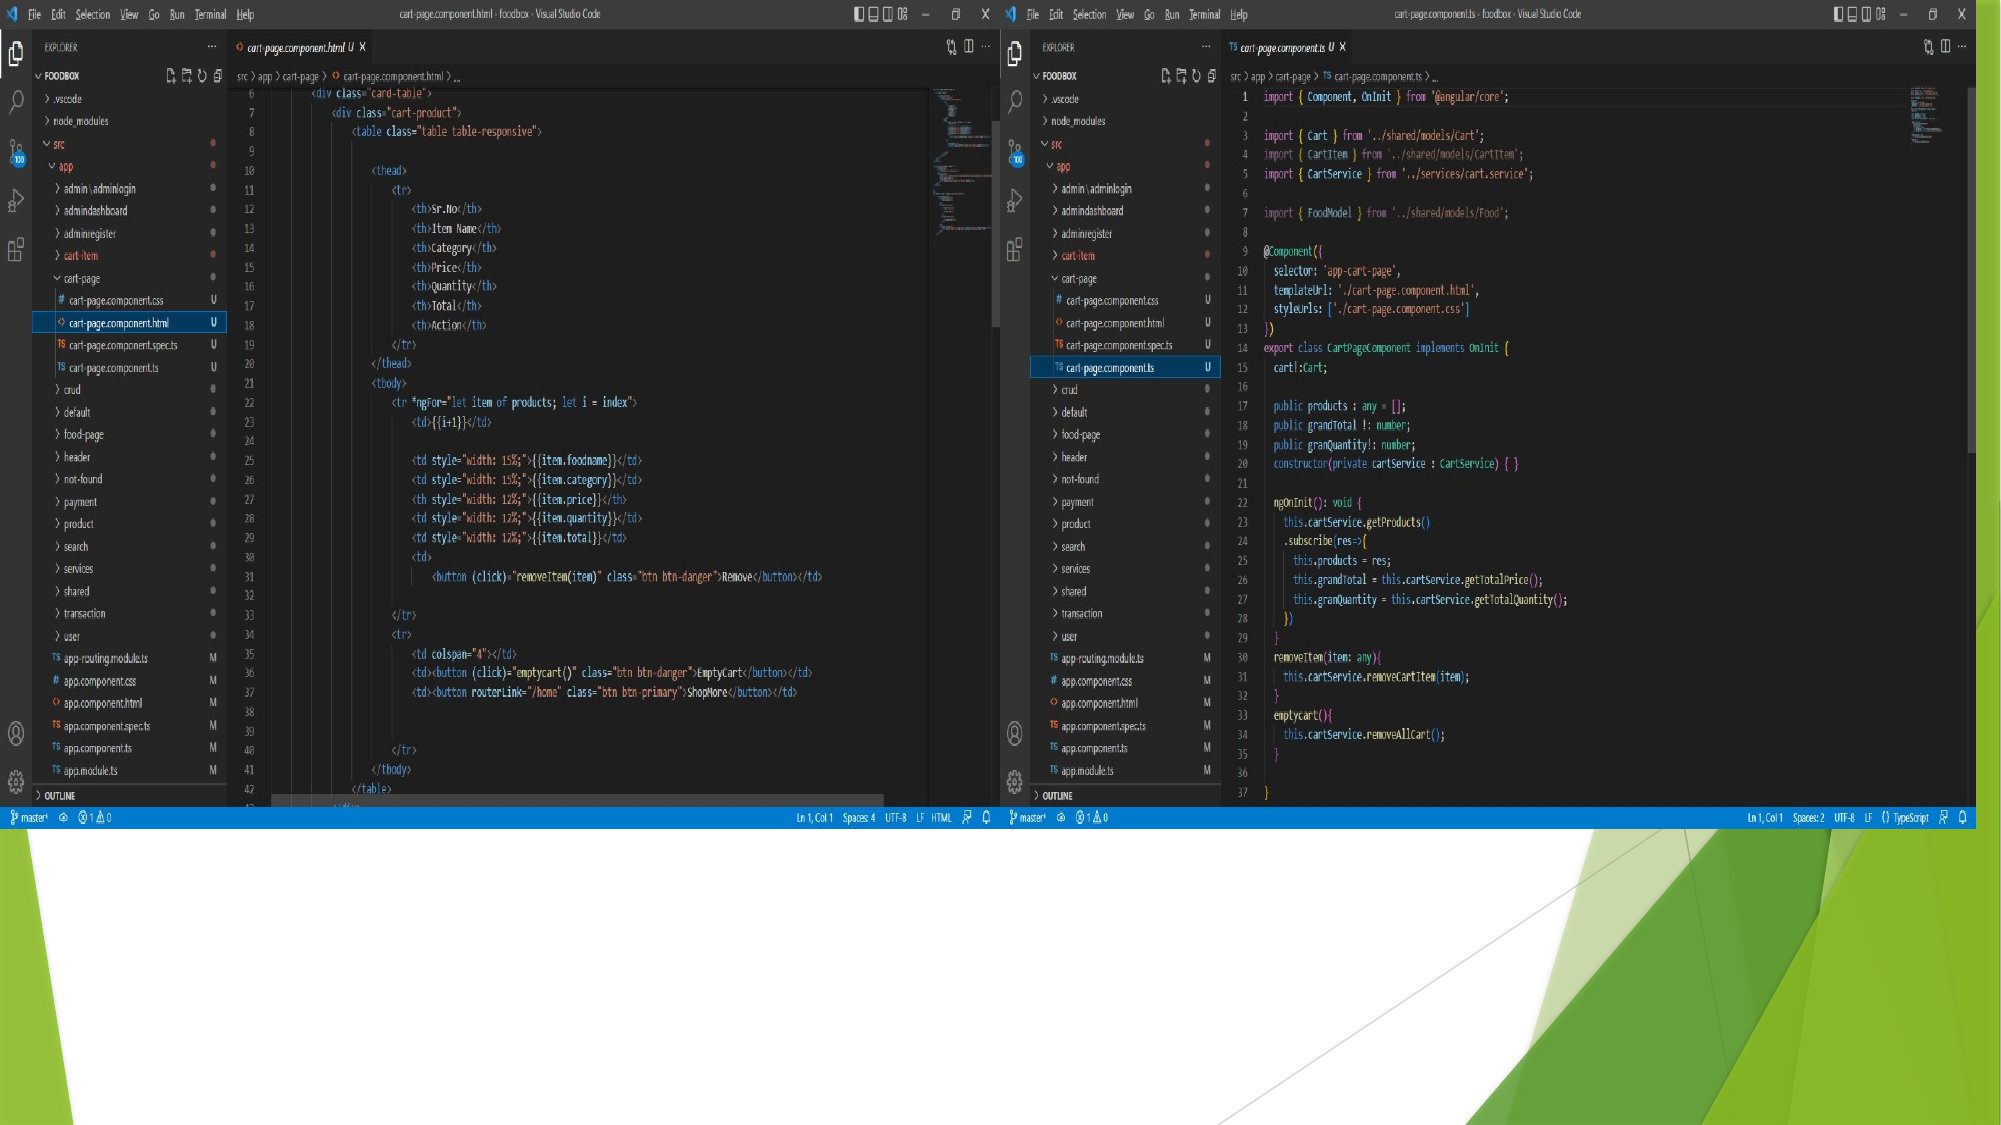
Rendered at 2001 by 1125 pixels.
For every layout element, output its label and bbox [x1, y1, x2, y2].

picture [0, 0, 1001, 830]
list [1001, 0, 1976, 830]
